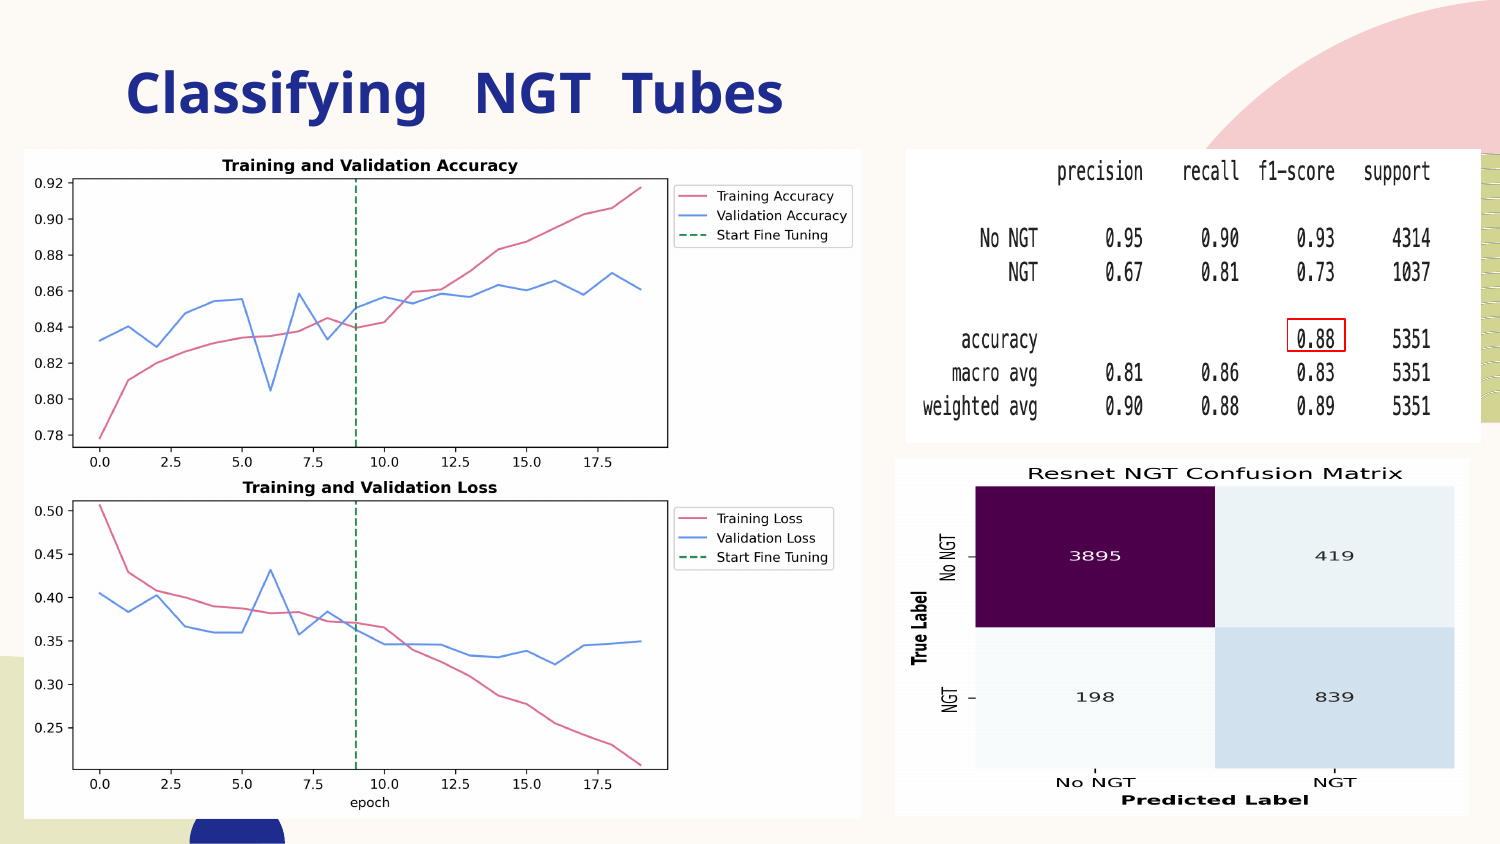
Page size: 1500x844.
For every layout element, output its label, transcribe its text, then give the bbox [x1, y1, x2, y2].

title Classifying NGT Tubes [114, 0, 1080, 125]
picture [894, 149, 1500, 833]
picture [24, 149, 862, 819]
